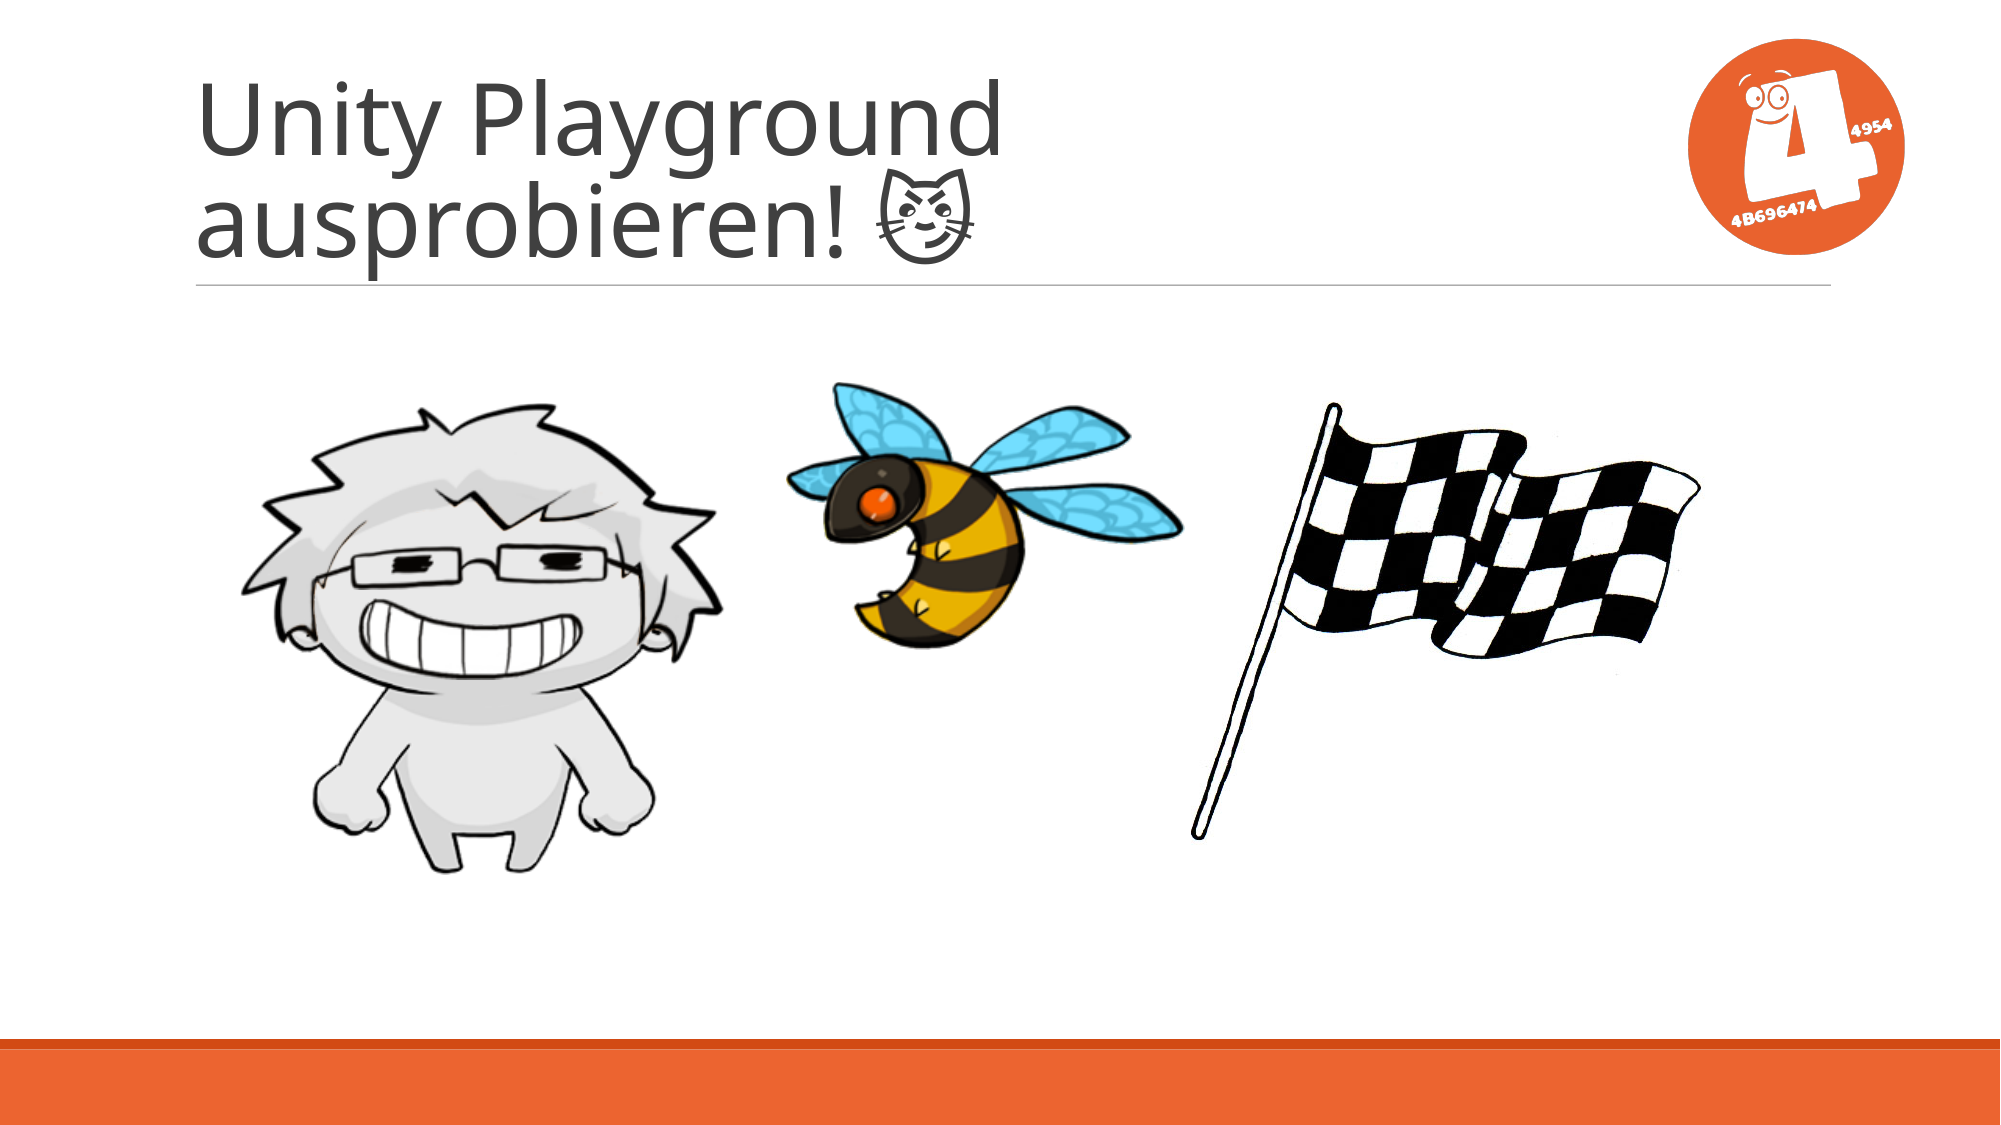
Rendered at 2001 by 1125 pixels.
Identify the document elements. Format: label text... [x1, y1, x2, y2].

picture [786, 329, 1768, 924]
picture [1674, 29, 1917, 269]
picture [239, 403, 725, 875]
text_box Unity Playground ausprobieren! 😼 [180, 47, 1830, 285]
